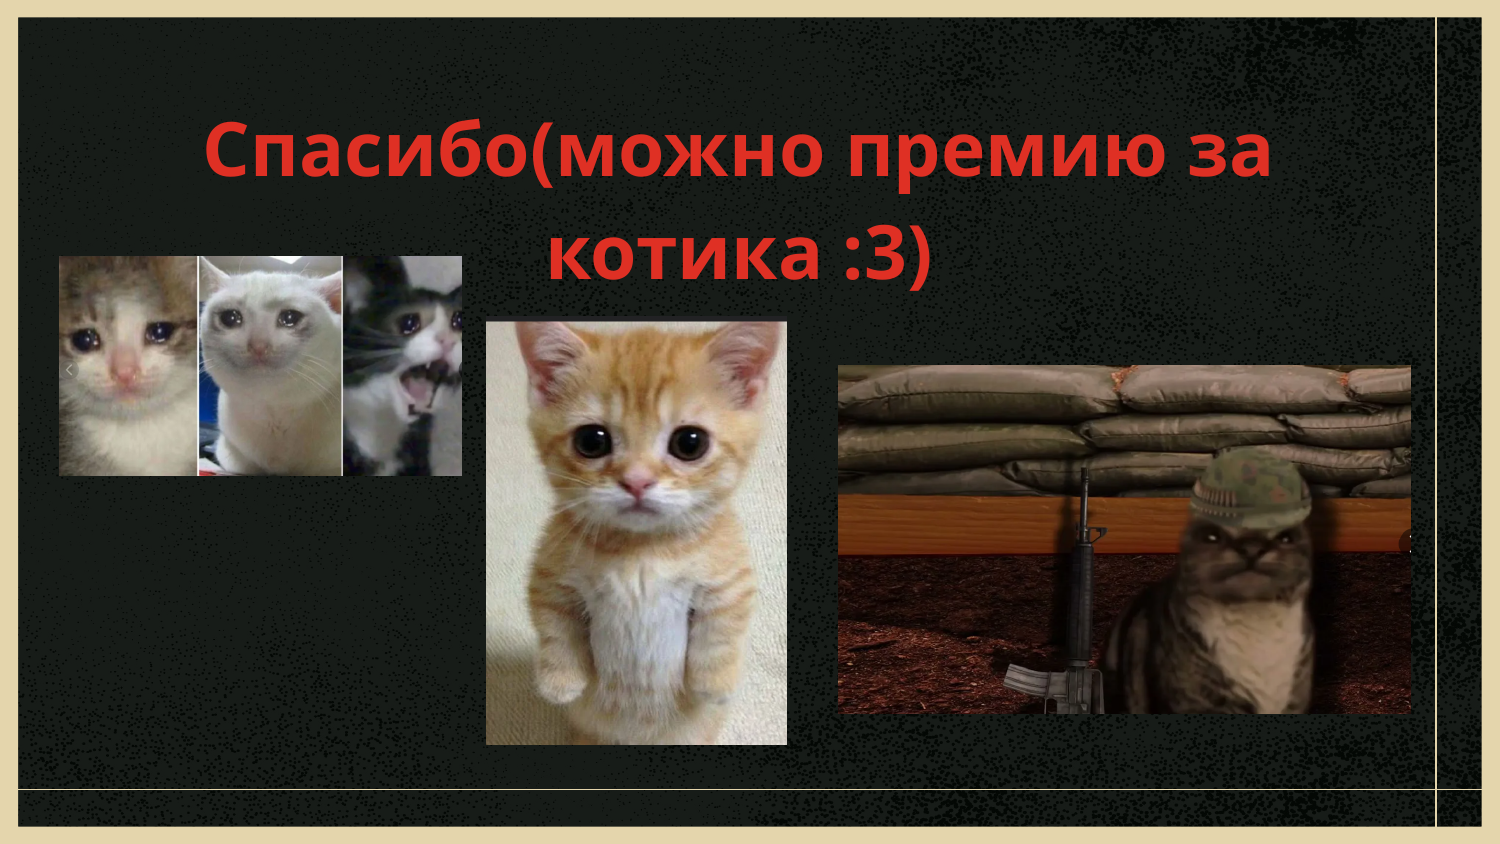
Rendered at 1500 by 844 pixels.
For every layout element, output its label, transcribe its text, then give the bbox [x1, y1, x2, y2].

title Спасибо(можно премию за котика :3) [107, 72, 1372, 292]
picture [486, 316, 787, 745]
picture [838, 365, 1411, 714]
picture [59, 256, 462, 476]
